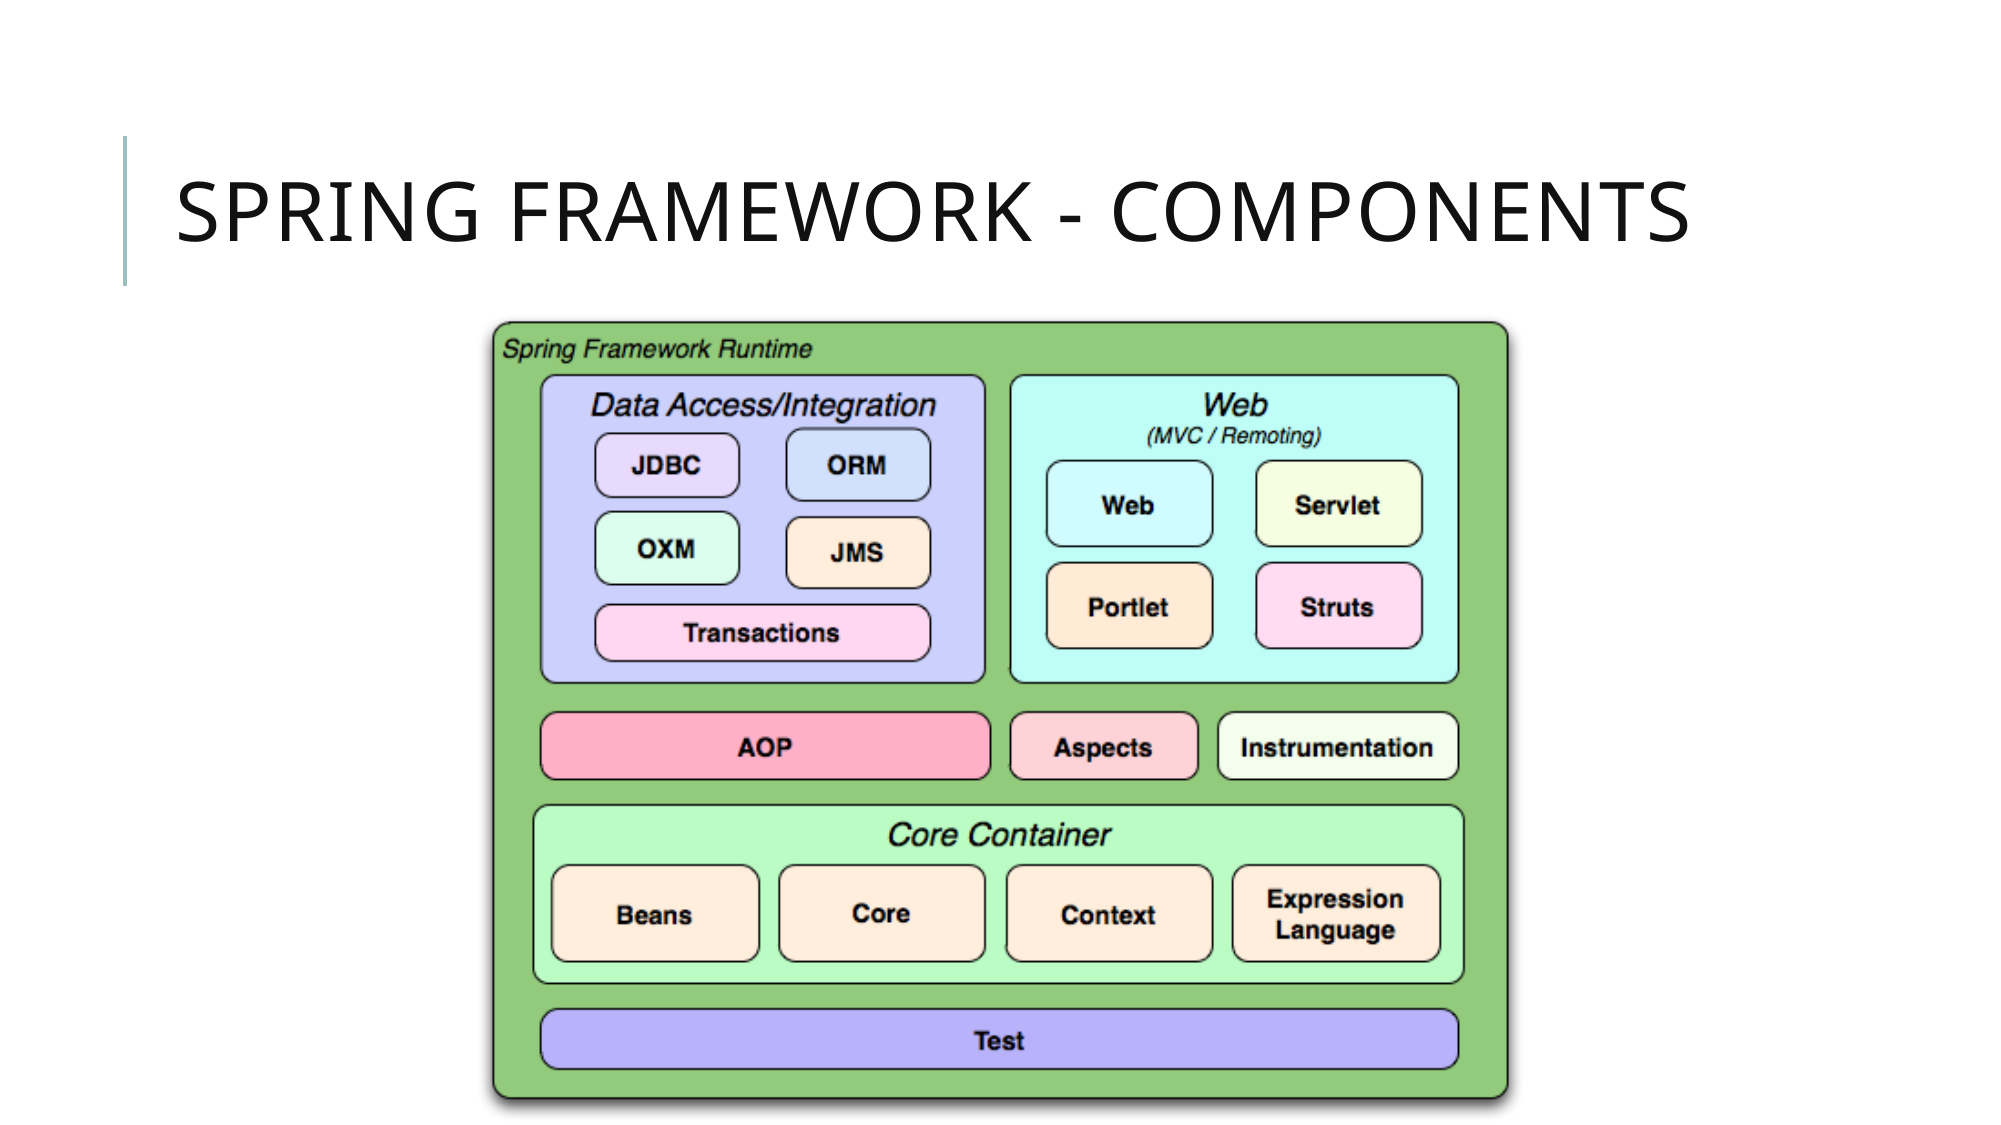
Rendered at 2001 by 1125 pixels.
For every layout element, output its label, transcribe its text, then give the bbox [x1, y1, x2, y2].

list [471, 309, 1529, 1125]
title SPRING FRAMEWORK - COMPONENTS [160, 144, 1756, 391]
